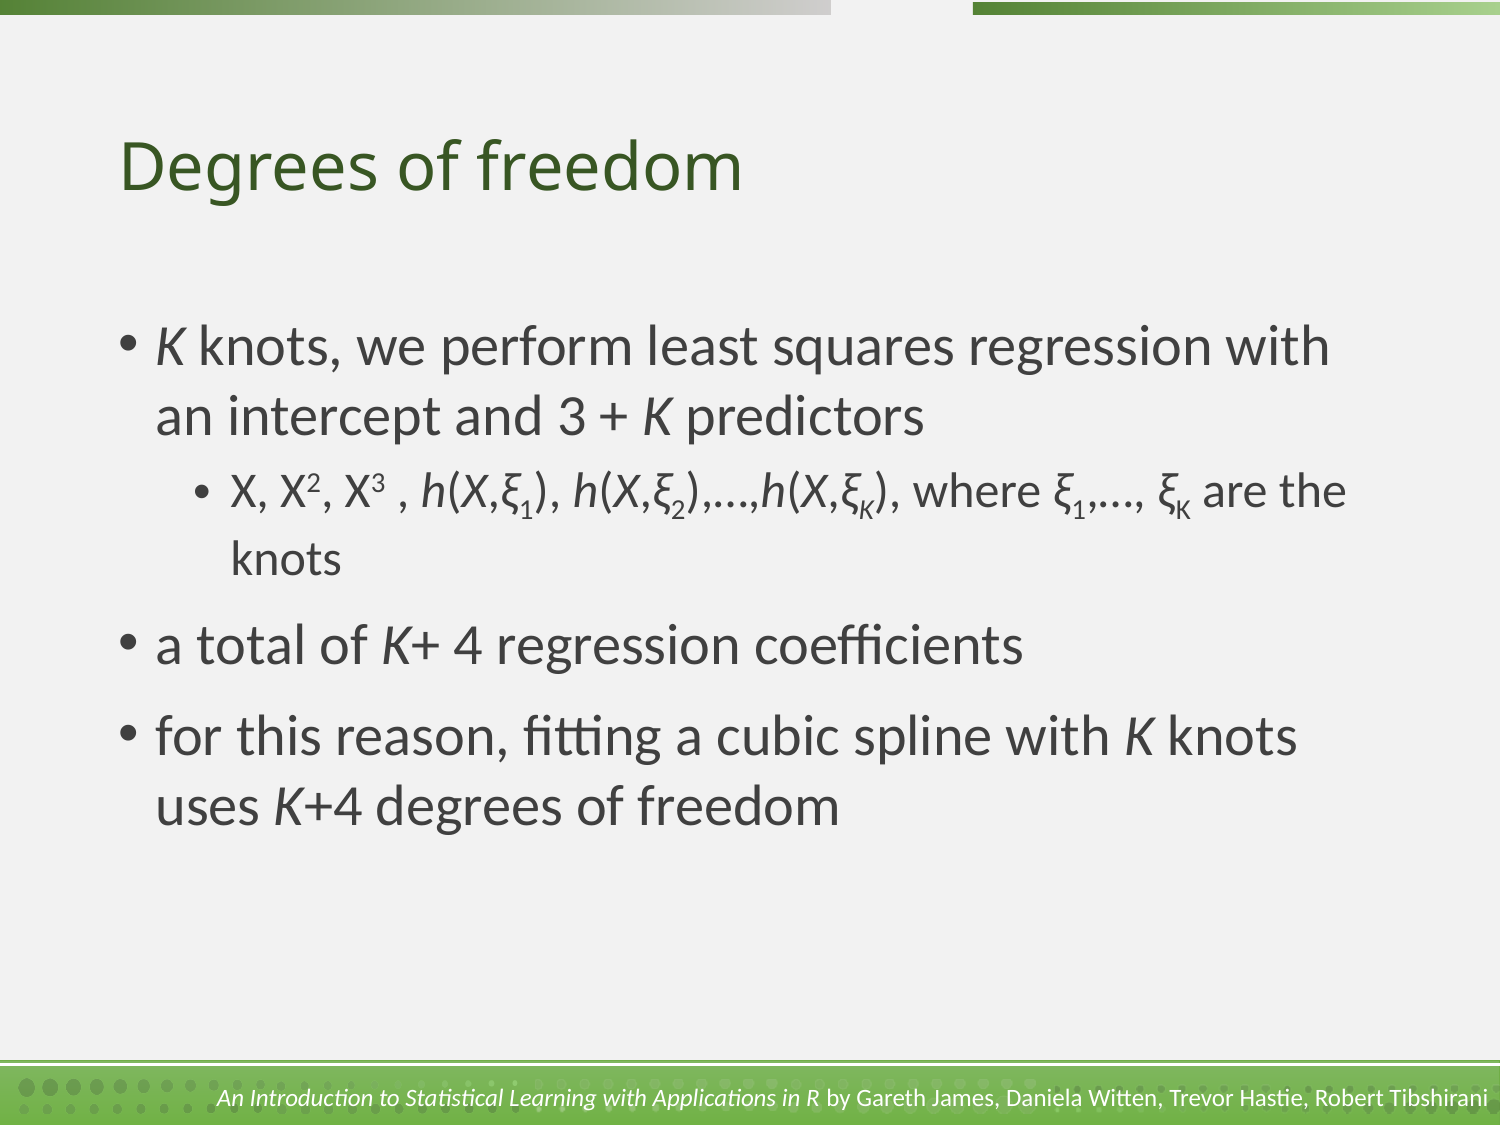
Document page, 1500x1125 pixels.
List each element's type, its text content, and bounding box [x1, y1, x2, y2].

text_box An Introduction to Statistical Learning with Applications in R by Gareth James, Daniela Witten, Trevor Hastie, Robert Tibshirani [201, 1073, 1500, 1119]
title Degrees of freedom [103, 59, 1397, 278]
list K knots, we perform least squares regression with an intercept and 3 + K predictors X, X2, X3 , h(X,ξ1), h(X,ξ2),…,h(X,ξK), where ξ1,…, ξK are the knots a total of K+ 4 regression coefficients for this reason, fitting a cubic spline with K knots uses K+4 degrees of freedom [103, 299, 1397, 1014]
